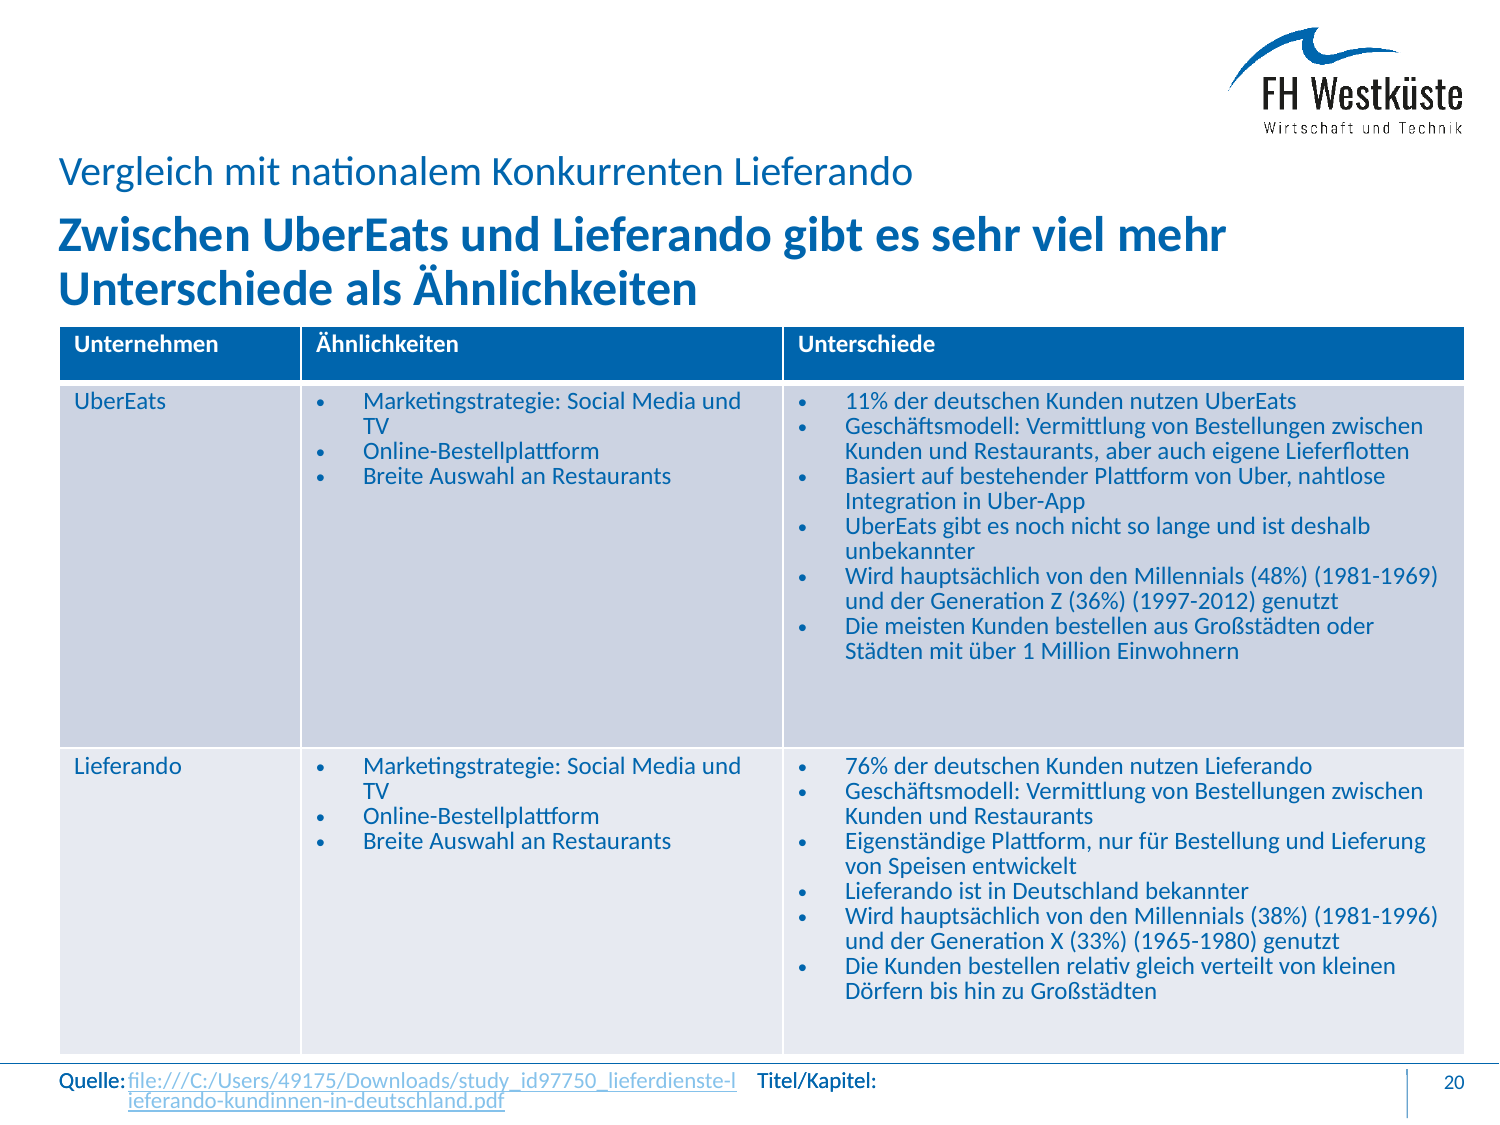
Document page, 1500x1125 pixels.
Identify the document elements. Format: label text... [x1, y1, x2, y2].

list file:///C:/Users/49175/Downloads/study_id97750_lieferdienste-lieferando-kundinnen-in-deutschland.pdf file:///C:/Users/49175/Downloads/study_id145828_lieferdienste-uber-eats-kundinnen-in-deutschland.pdf [127, 1069, 743, 1119]
picture [1219, 19, 1474, 147]
table_cell 11% der deutschen Kunden nutzen UberEats Geschäftsmodell: Vermittlung von Bestellungen zwischen Kunden und Restaurants, aber auch eigene Lieferflotten Basiert auf bestehender Plattform von Uber, nahtlose Integration in Uber-App UberEats gibt es noch nicht so lange und ist deshalb unbekannter Wird hauptsächlich von den Millennials (48%) (1981-1969) und der Generation Z (36%) (1997-2012) genutzt Die meisten Kunden bestellen aus Großstädten oder Städten mit über 1 Million Einwohnern [784, 386, 1464, 747]
table_header Unterschiede [784, 327, 1464, 380]
table_header Unternehmen [60, 327, 300, 380]
list Vergleich mit nationalem Konkurrenten Lieferando [59, 149, 1465, 197]
table_header Ähnlichkeiten [302, 327, 782, 380]
title Zwischen UberEats und Lieferando gibt es sehr viel mehr Unterschiede als Ähnlichkeiten [59, 208, 1465, 315]
slide_number 20 [1414, 1069, 1465, 1099]
table_cell Marketingstrategie: Social Media und TV Online-Bestellplattform Breite Auswahl an Restaurants [302, 386, 782, 747]
table_cell 76% der deutschen Kunden nutzen Lieferando Geschäftsmodell: Vermittlung von Bestellungen zwischen Kunden und Restaurants Eigenständige Plattform, nur für Bestellung und Lieferung von Speisen entwickelt Lieferando ist in Deutschland bekannter Wird hauptsächlich von den Millennials (38%) (1981-1996) und der Generation X (33%) (1965-1980) genutzt Die Kunden bestellen relativ gleich verteilt von kleinen Dörfern bis hin zu Großstädten [784, 749, 1464, 1054]
table_cell Marketingstrategie: Social Media und TV Online-Bestellplattform Breite Auswahl an Restaurants [302, 749, 782, 1054]
table_cell UberEats [60, 386, 300, 747]
table_cell Lieferando [60, 749, 300, 1054]
